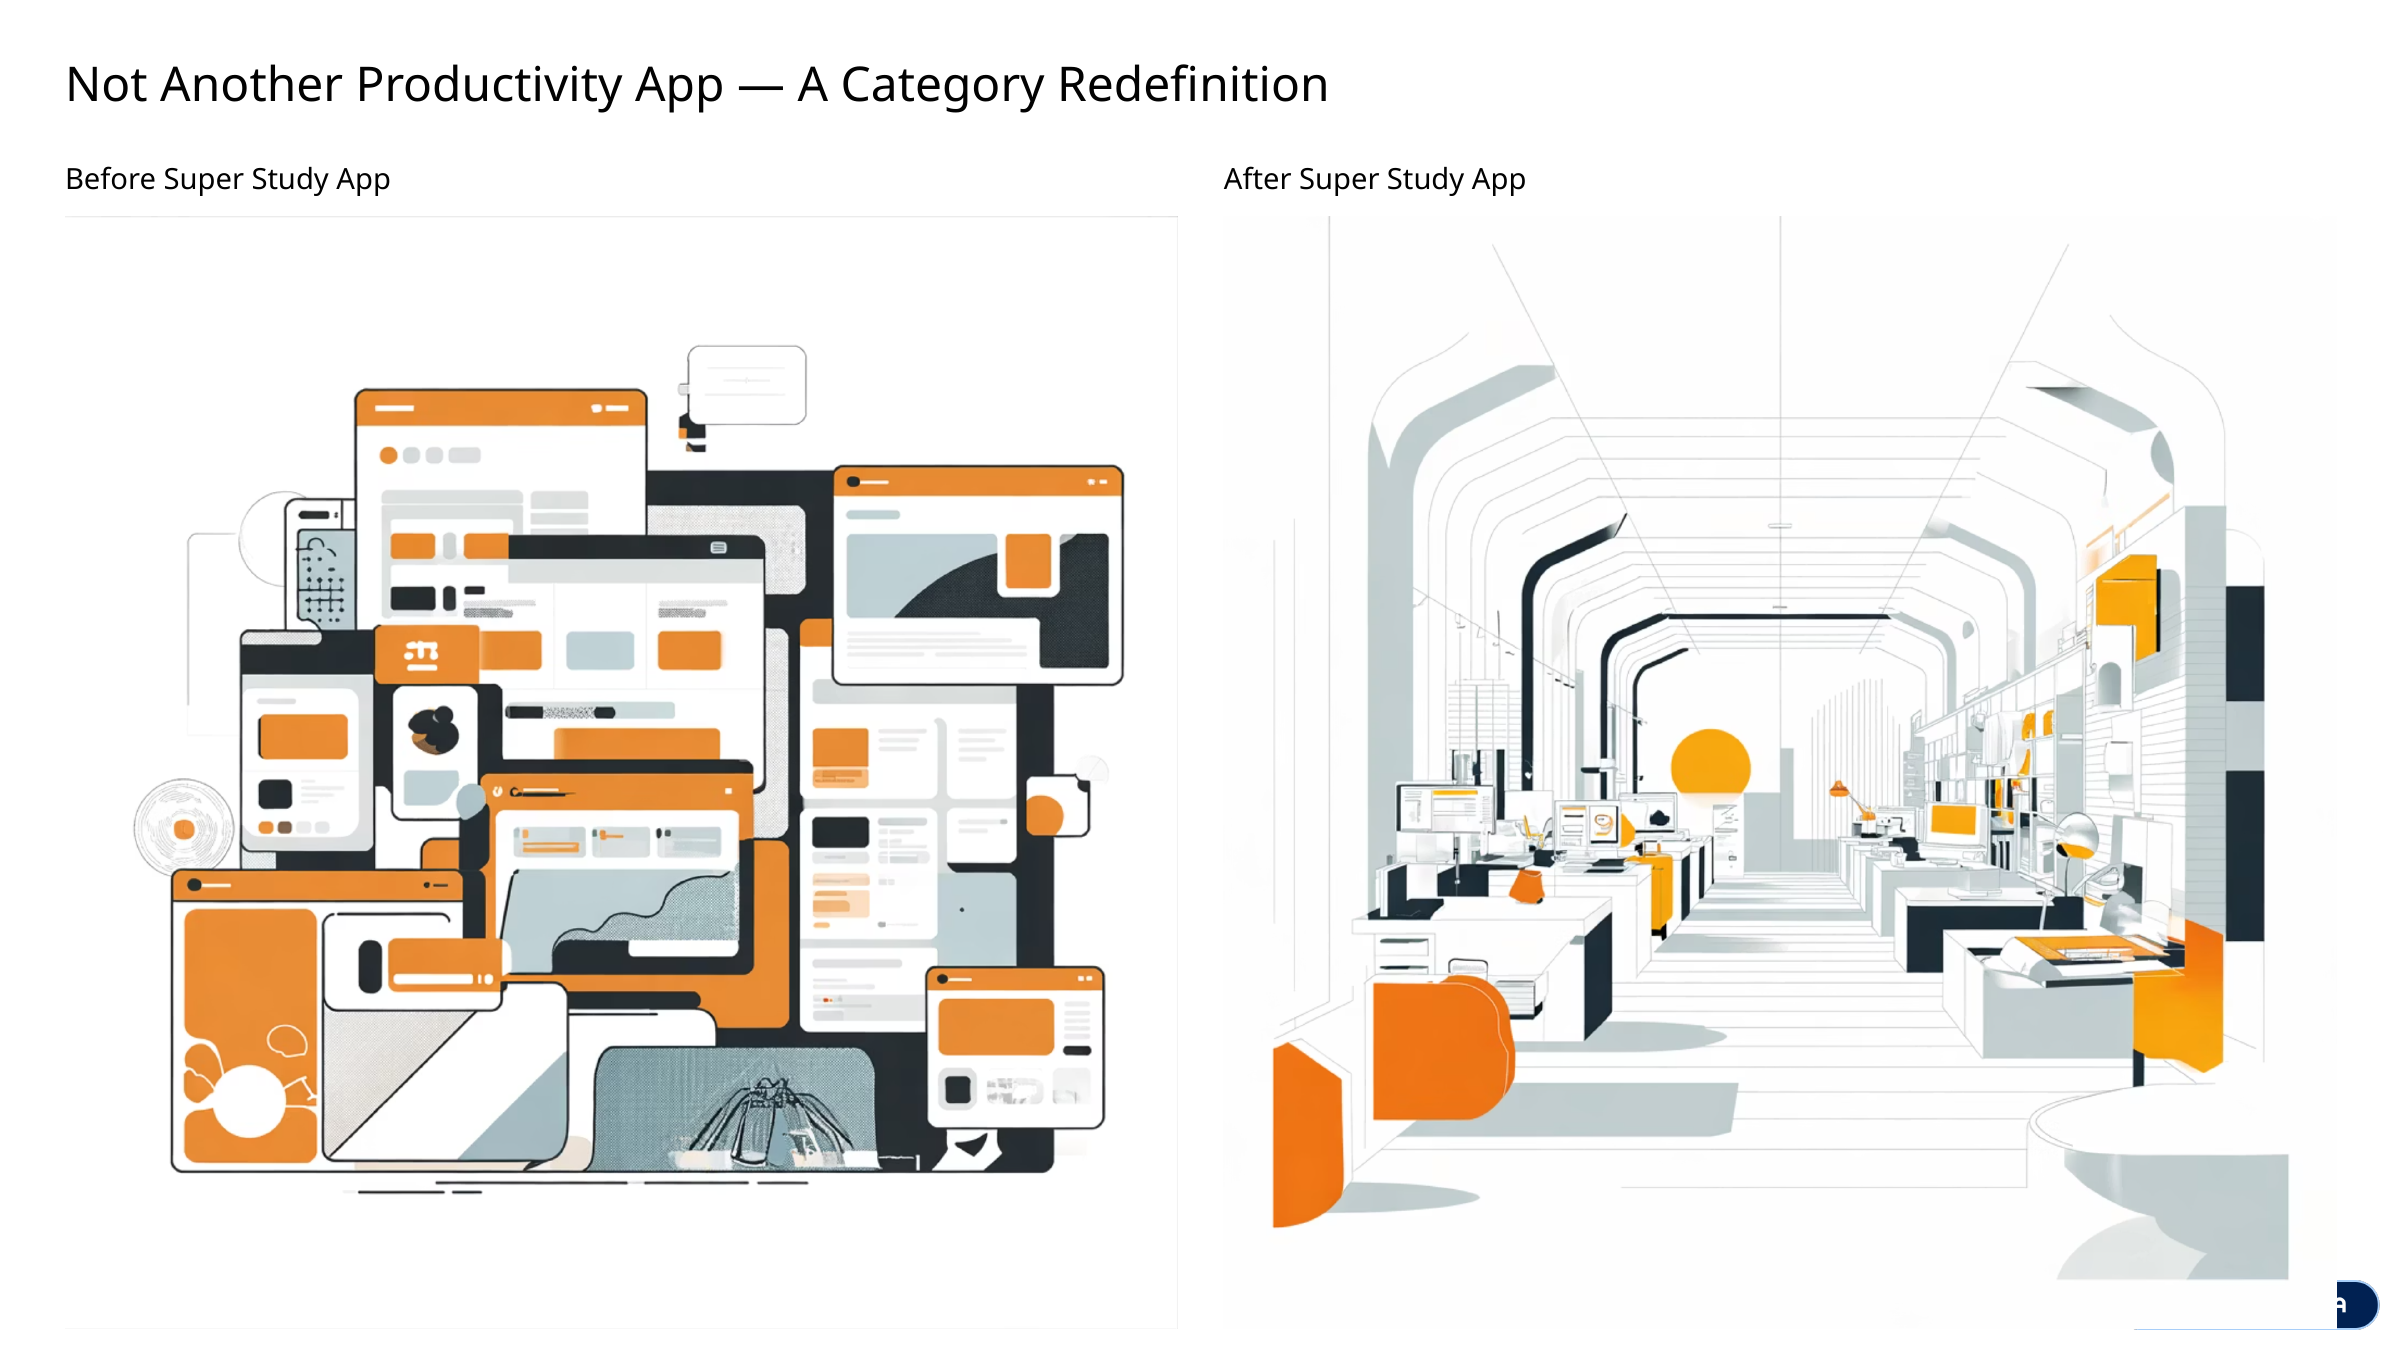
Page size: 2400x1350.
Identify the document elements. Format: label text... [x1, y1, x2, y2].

picture [65, 216, 1178, 1329]
picture [1223, 216, 2389, 1339]
text_box After Super Study App [1223, 158, 1517, 196]
text_box Before Super Study App [65, 158, 373, 196]
text_box Not Another Productivity App — A Category Redefinition [65, 51, 1299, 113]
